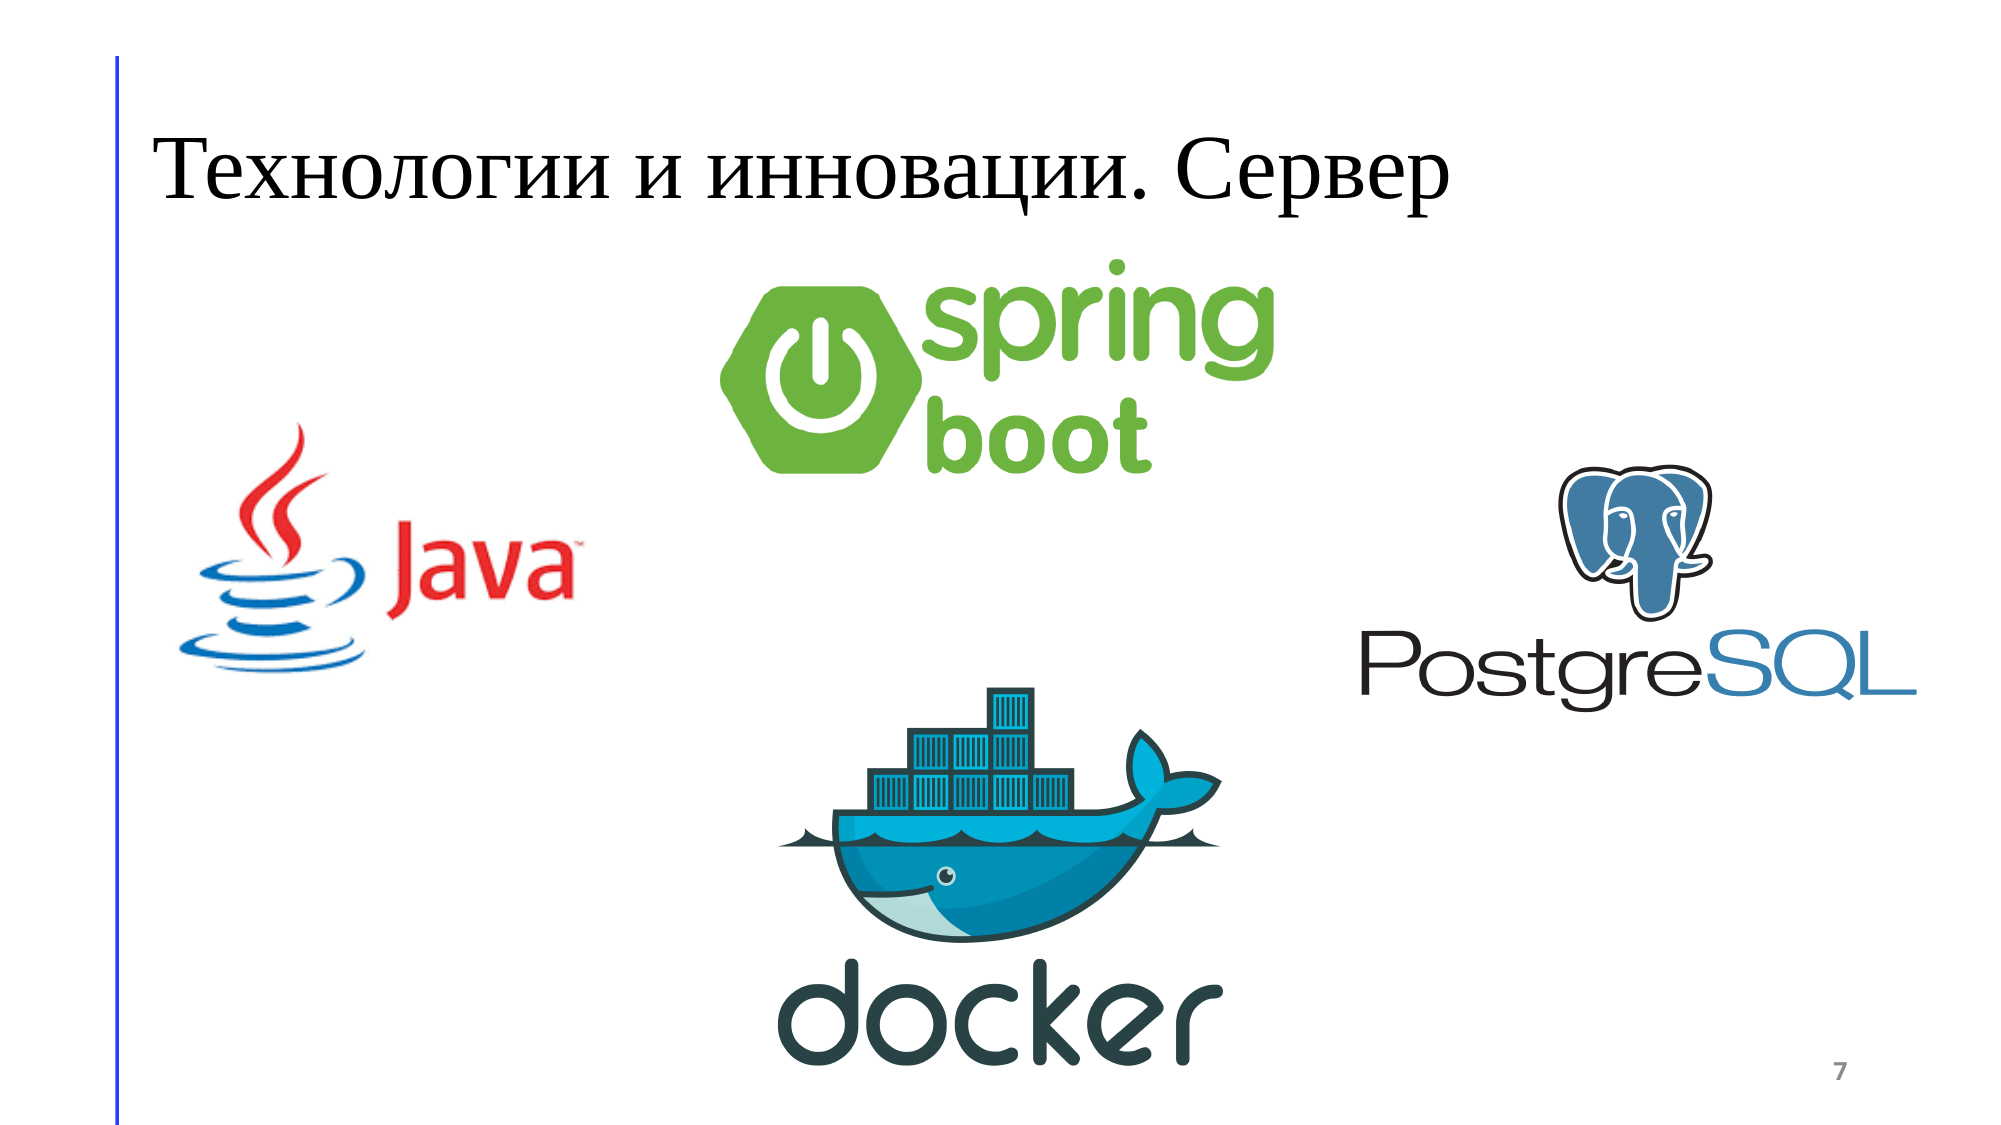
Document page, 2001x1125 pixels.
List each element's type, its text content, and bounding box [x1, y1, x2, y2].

picture [658, 439, 1945, 1072]
title Технологии и инновации. Сервер [137, 59, 1863, 278]
slide_number 7 [1412, 1042, 1863, 1103]
picture [714, 226, 1283, 532]
picture [138, 379, 635, 744]
